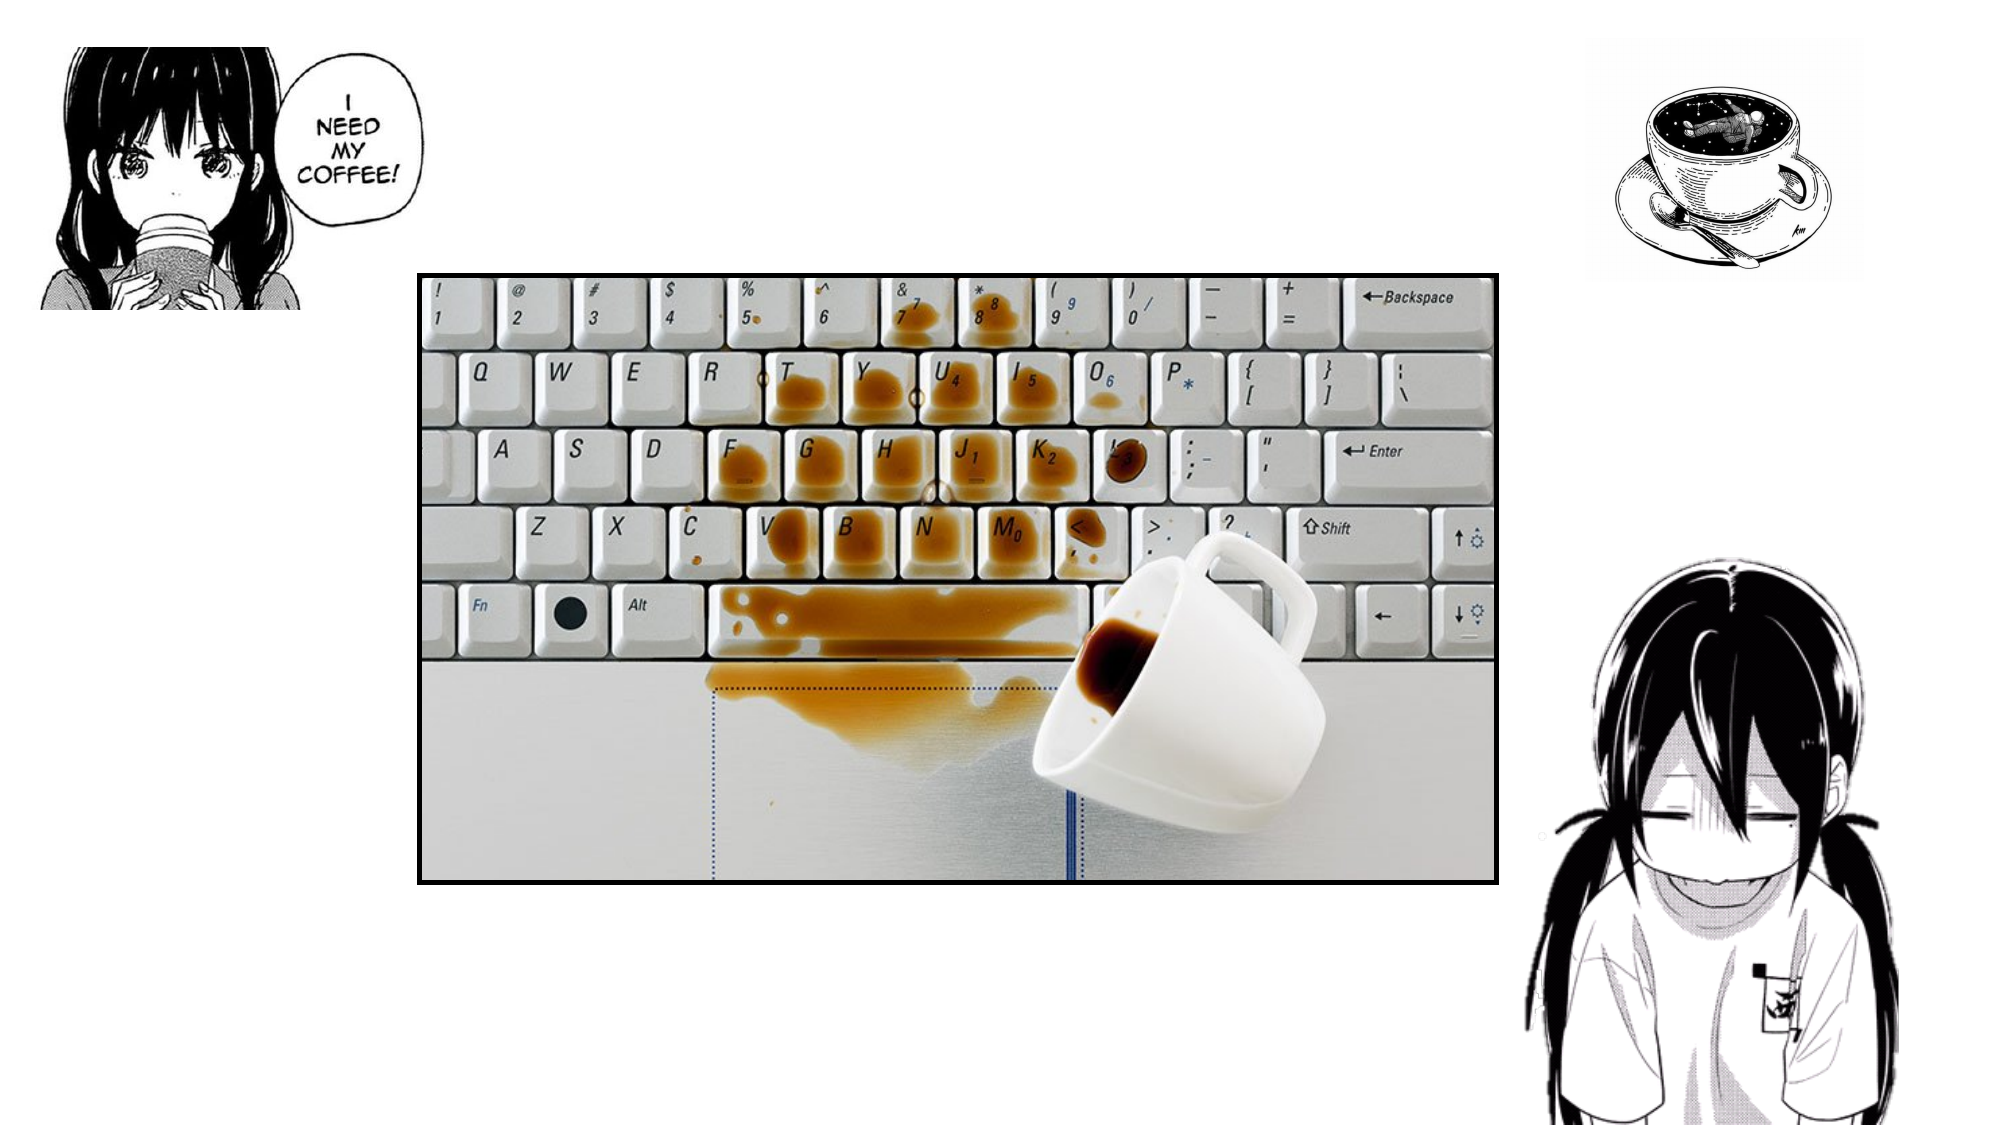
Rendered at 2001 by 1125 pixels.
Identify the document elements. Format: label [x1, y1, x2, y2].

text_box [1812, 615, 1864, 699]
picture [1585, 38, 1864, 282]
picture [14, 47, 1925, 1125]
